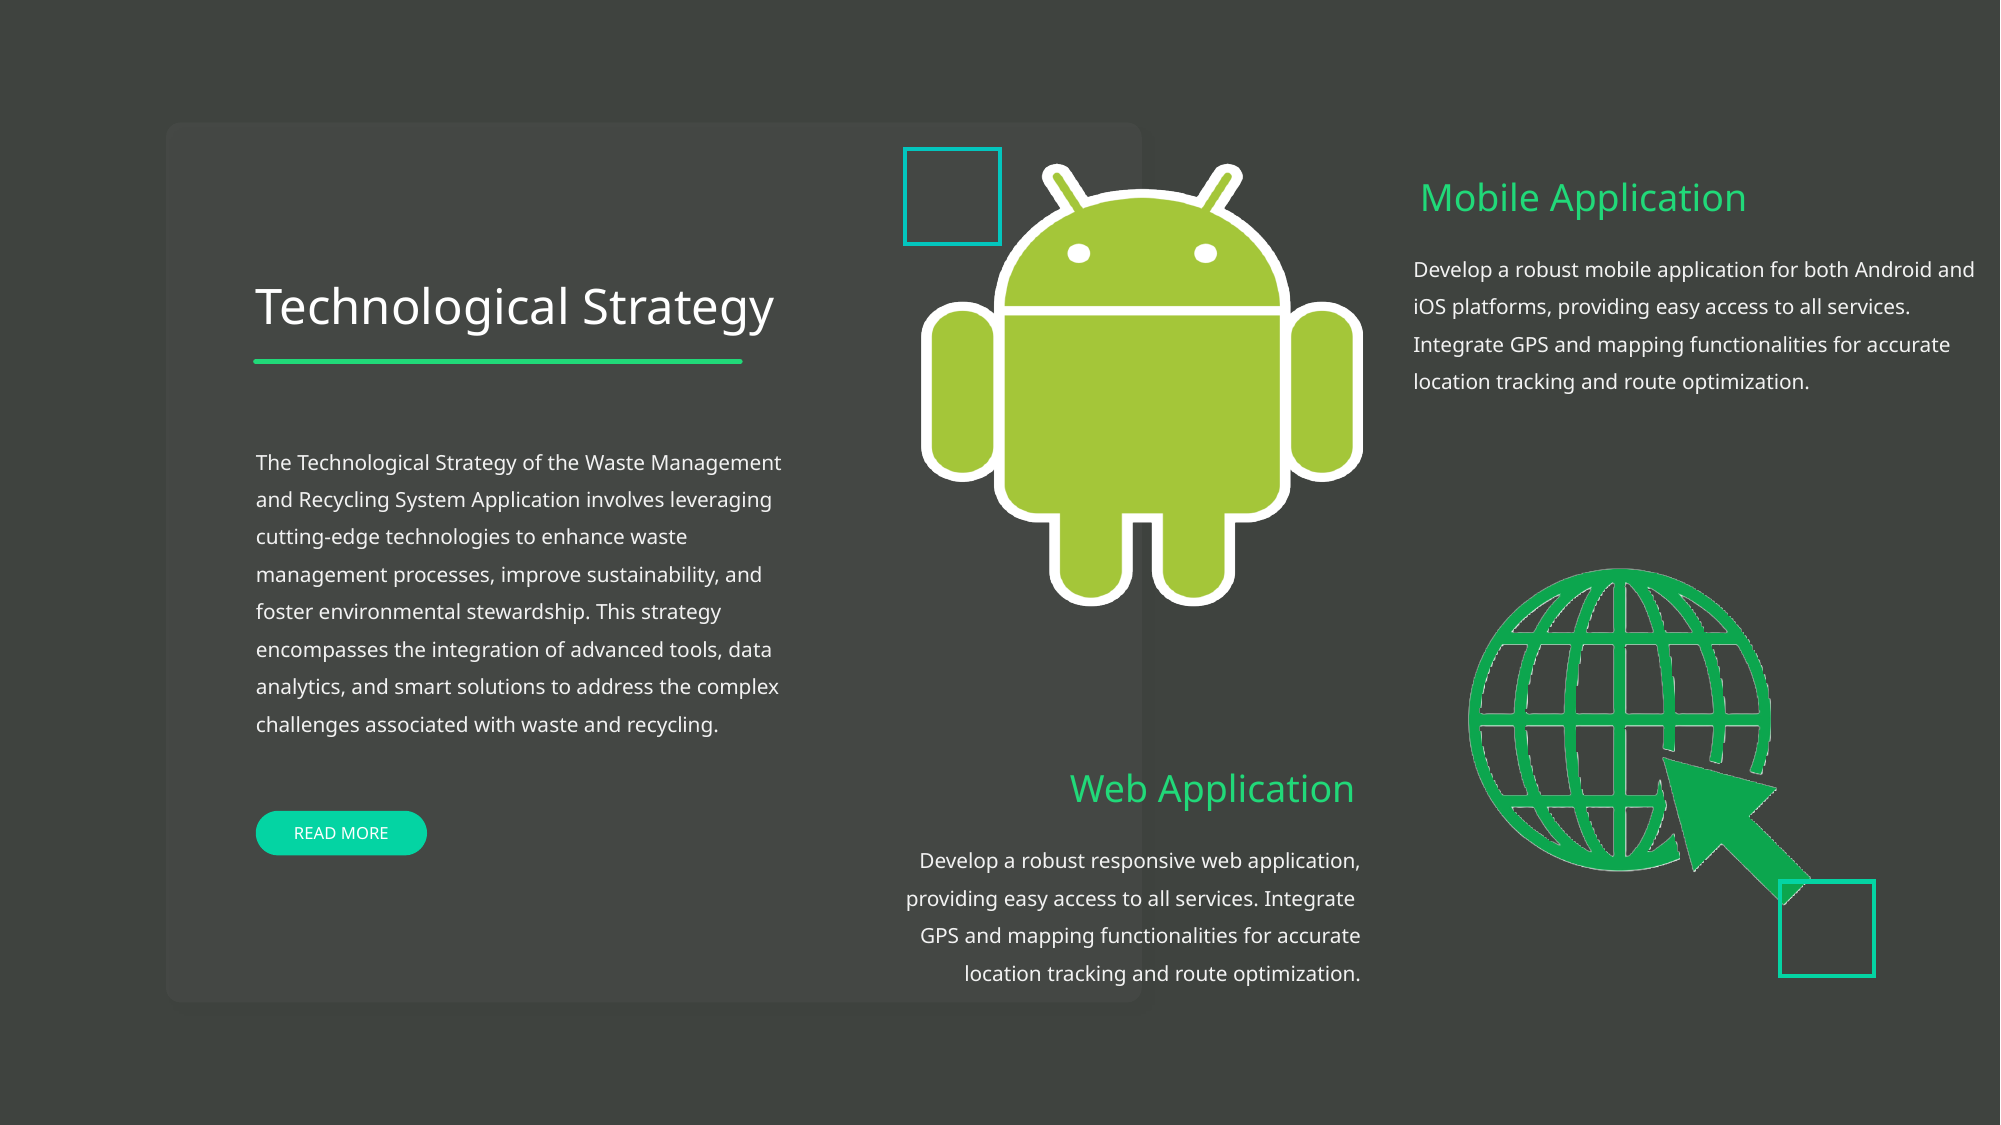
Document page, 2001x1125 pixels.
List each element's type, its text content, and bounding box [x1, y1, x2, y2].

picture [920, 163, 1364, 607]
text_box Web Application [1069, 757, 1356, 818]
text_box READ MORE [254, 809, 429, 857]
text_box Develop a robust responsive web application, providing easy access to all services. Integrate GPS and mapping functionalities for accurate location tracking and route optimization. [905, 828, 1361, 954]
text_box The Technological Strategy of the Waste Management and Recycling System Application involves leveraging cutting-edge technologies to enhance waste management processes, improve sustainability, and foster environmental stewardship. This strategy encompasses the integration of advanced tools, data analytics, and smart solutions to address the complex challenges associated with waste and recycling. [255, 429, 801, 744]
picture [1413, 518, 1857, 962]
text_box [1779, 880, 1875, 977]
text_box [904, 148, 1001, 245]
list Technological Strategy [255, 267, 776, 346]
text_box Mobile Application [1419, 166, 1748, 226]
text_box Develop a robust mobile application for both Android and iOS platforms, providing easy access to all services. Integrate GPS and mapping functionalities for accurate location tracking and route optimization. [1413, 236, 2000, 362]
